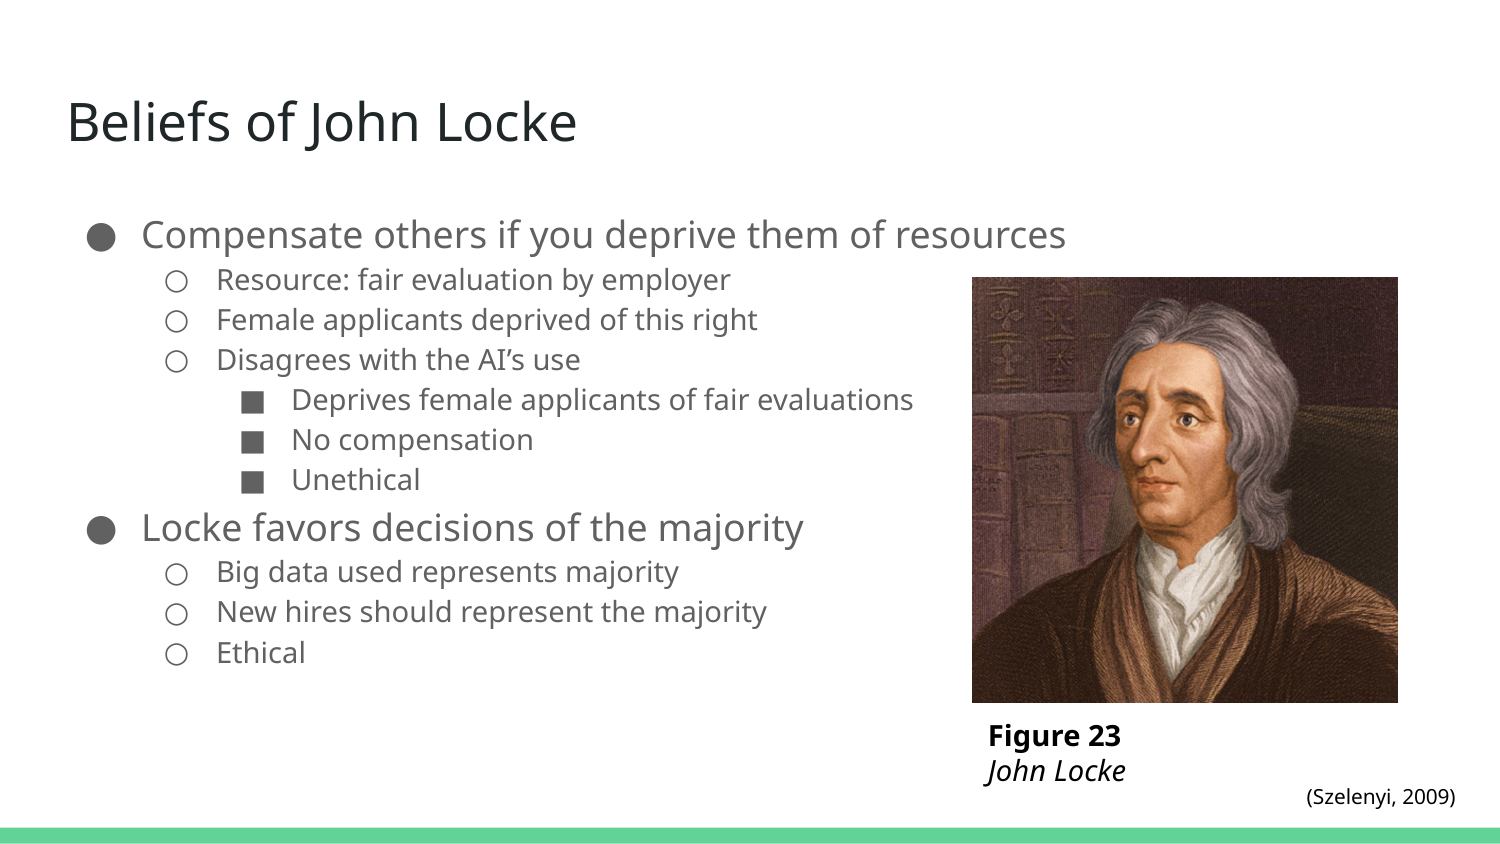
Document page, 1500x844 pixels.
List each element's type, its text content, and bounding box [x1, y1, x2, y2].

title Beliefs of John Locke [51, 72, 1449, 167]
picture [972, 277, 1398, 703]
text_box Figure 23 John Locke [972, 702, 1460, 838]
list Compensate others if you deprive them of resources Resource: fair evaluation by employer Female applicants deprived of this right Disagrees with the AI’s use Deprives female applicants of fair evaluations No compensation Unethical Locke favors decisions of the majority Big data used represents majority New hires should represent the majority Ethical [51, 189, 1449, 750]
text_box (Szelenyi, 2009) [1291, 771, 1500, 822]
